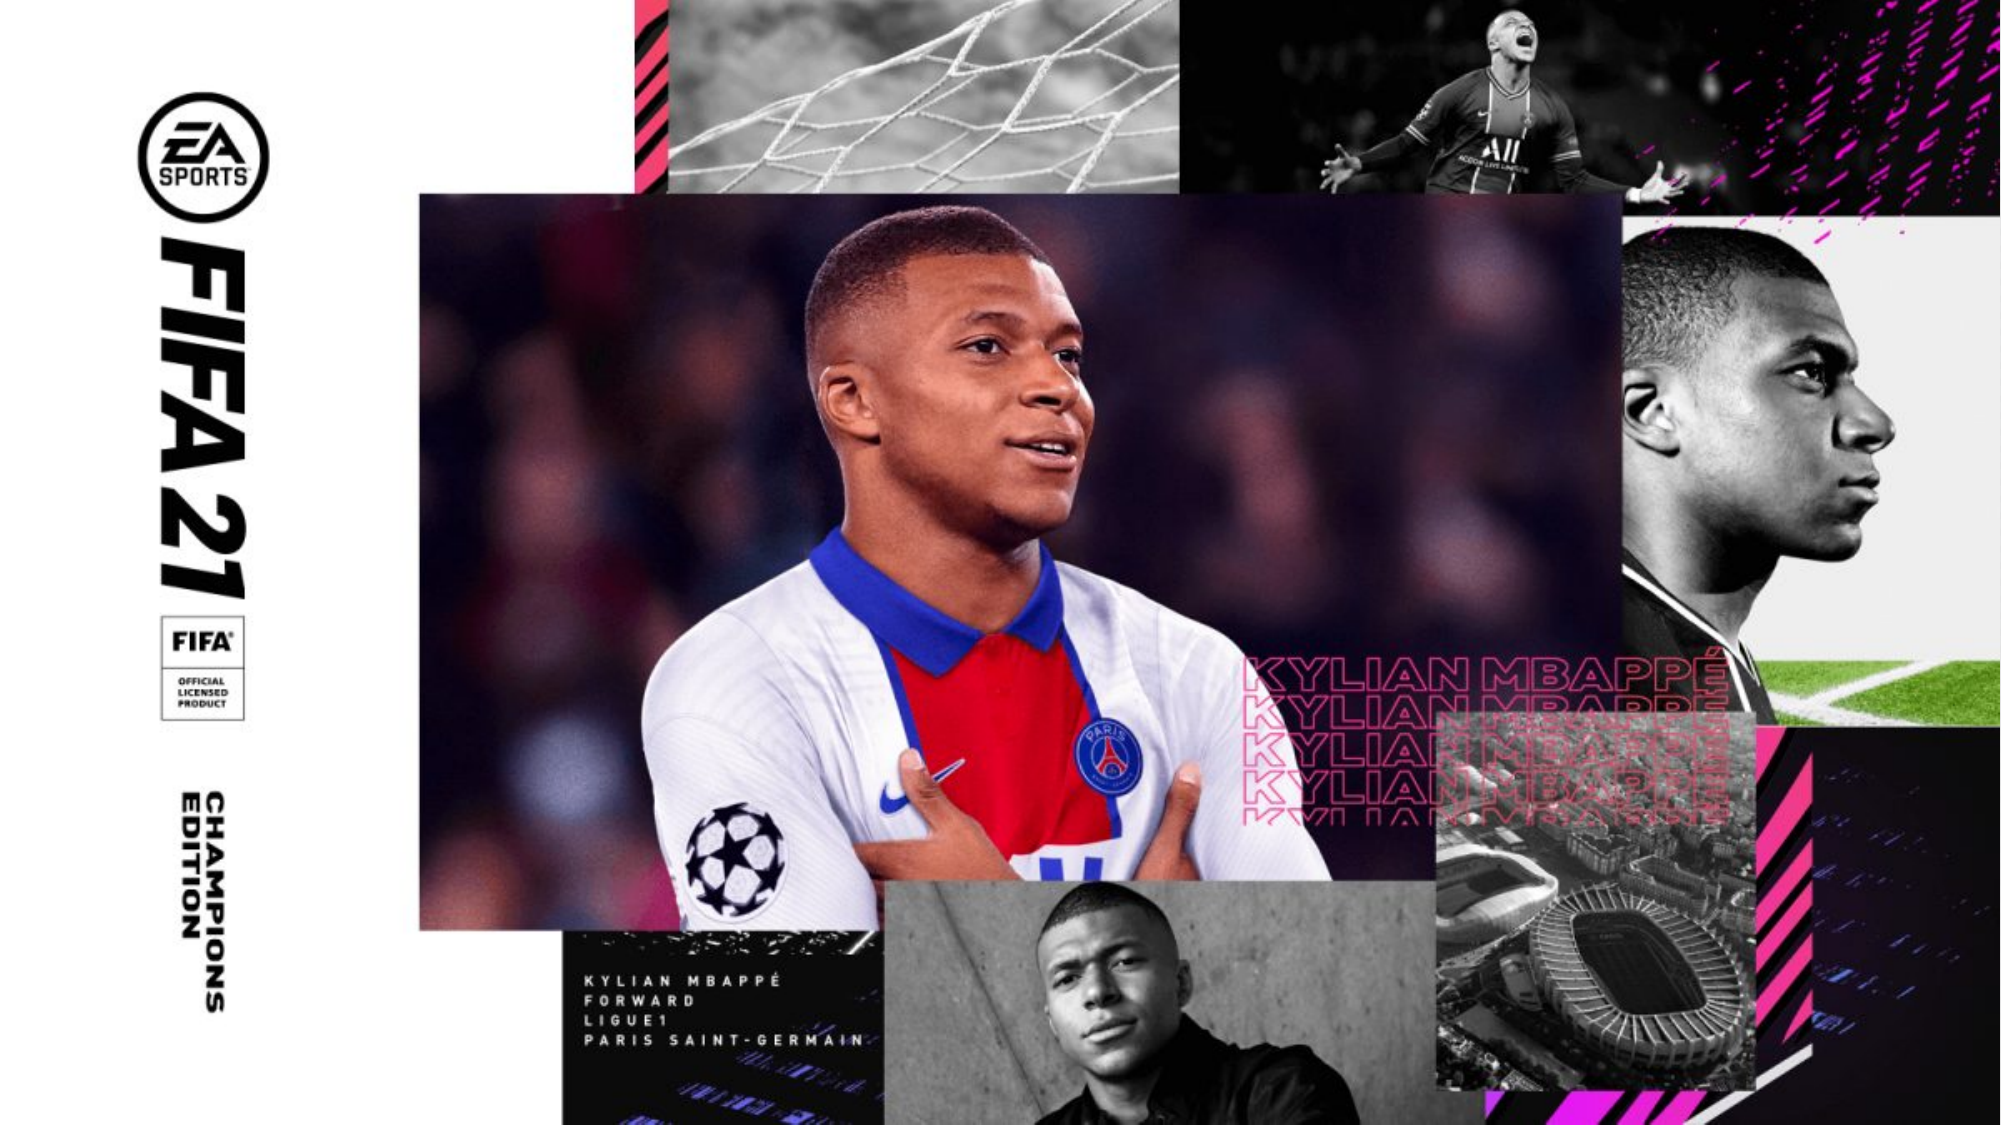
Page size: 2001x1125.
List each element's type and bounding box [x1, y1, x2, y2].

list [0, 0, 2000, 1125]
